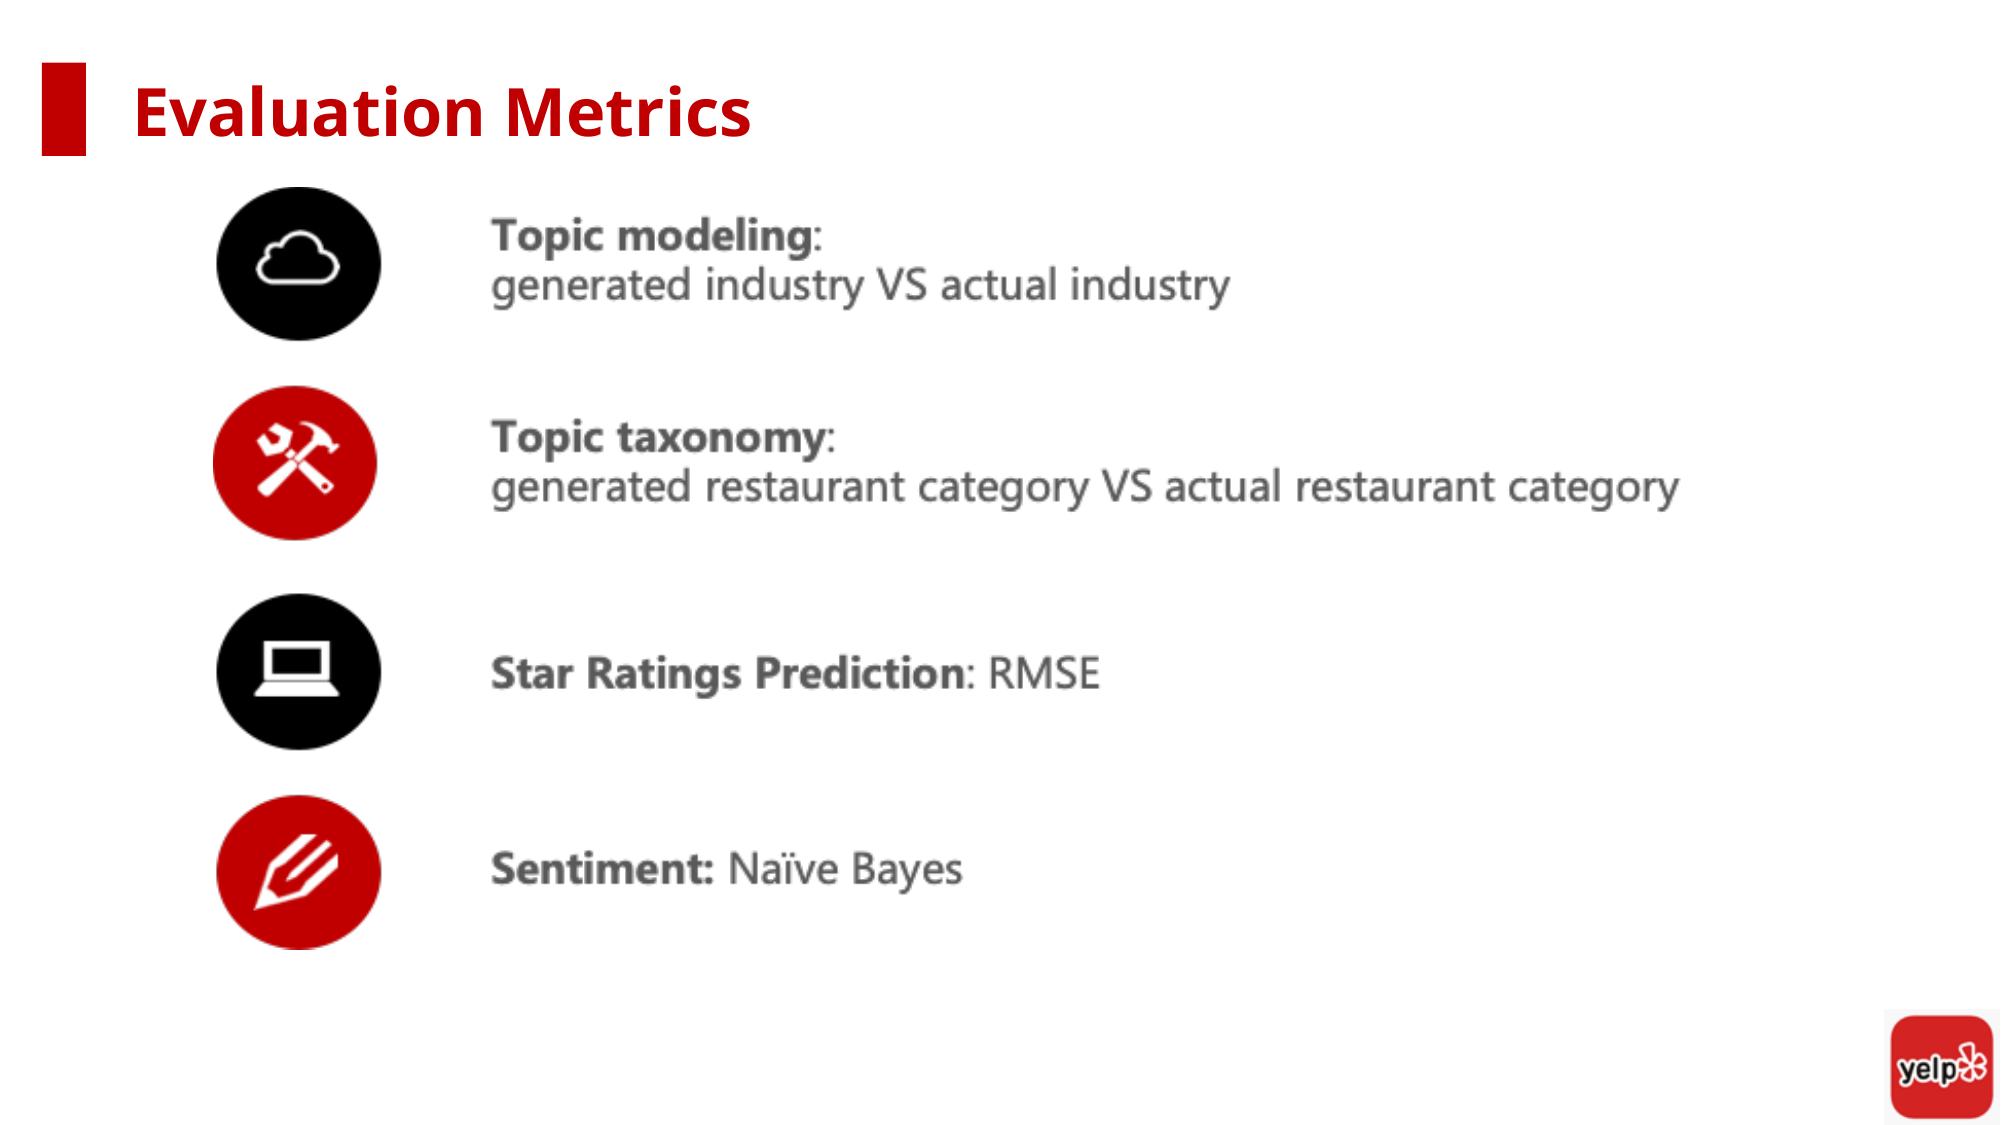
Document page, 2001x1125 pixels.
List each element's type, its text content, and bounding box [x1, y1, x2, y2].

text_box Evaluation Metrics [117, 62, 1118, 158]
picture [1884, 1008, 2000, 1125]
picture [212, 187, 1726, 950]
text_box [41, 62, 86, 156]
